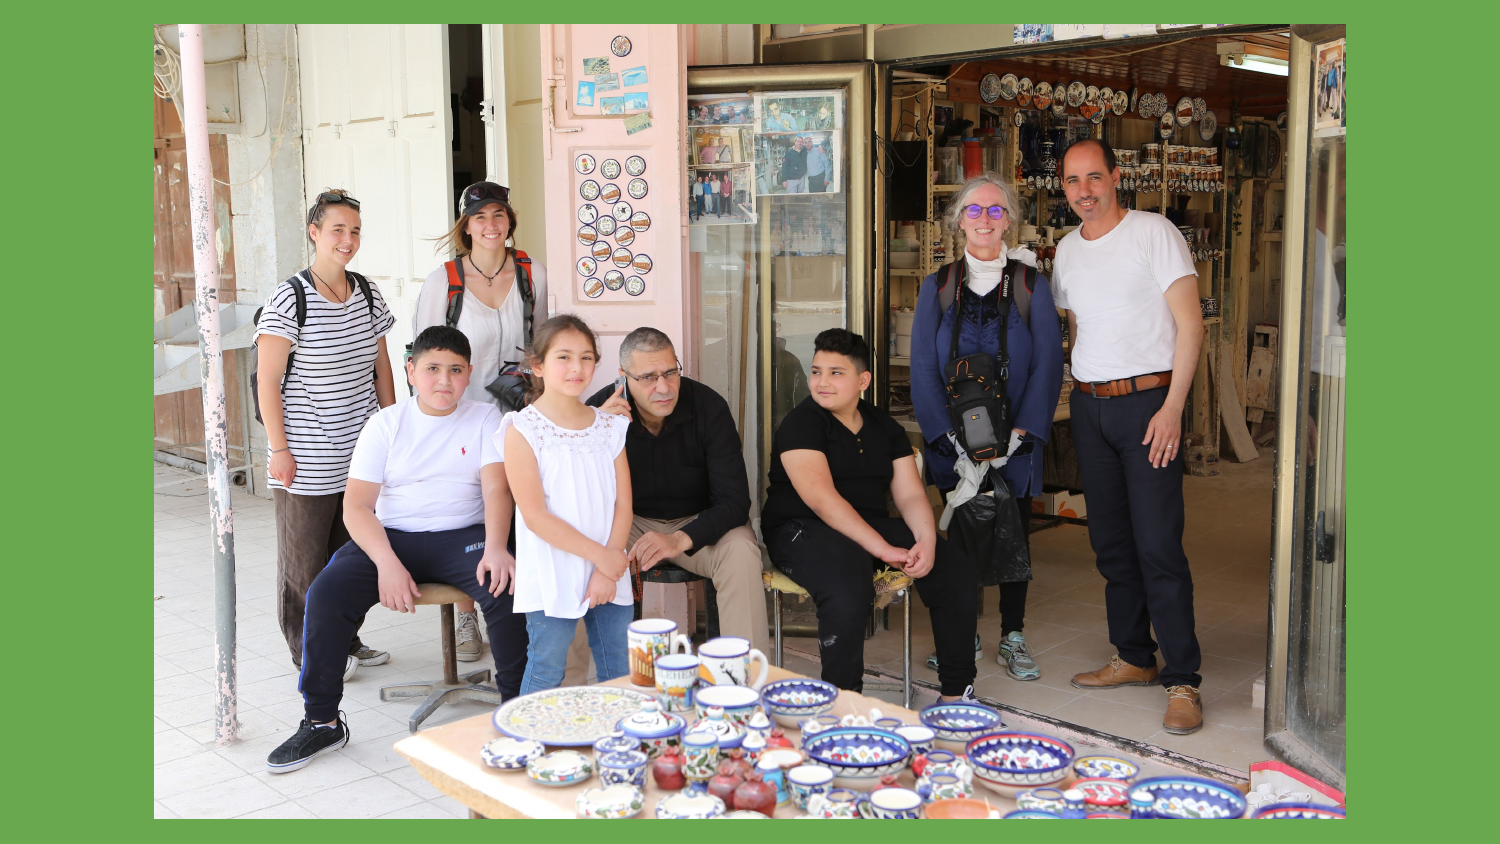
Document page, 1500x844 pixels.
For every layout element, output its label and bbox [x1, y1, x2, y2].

picture [154, 24, 1346, 819]
